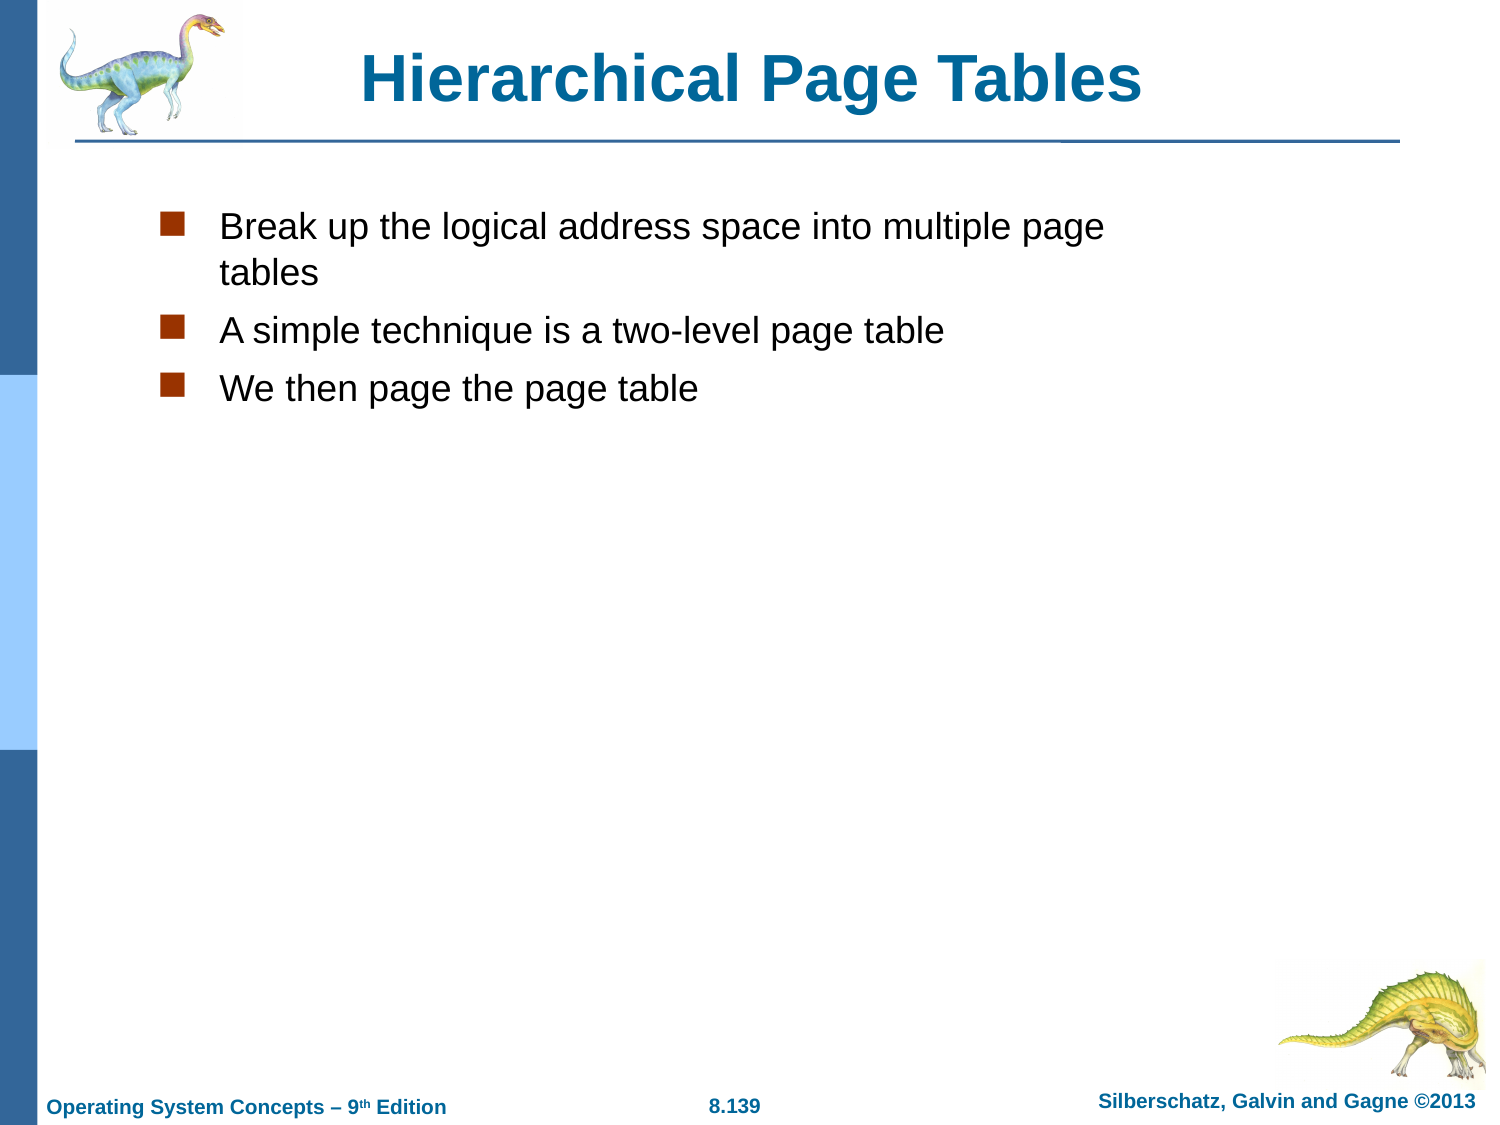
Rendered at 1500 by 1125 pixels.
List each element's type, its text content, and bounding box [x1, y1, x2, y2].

picture [1275, 959, 1486, 1090]
list Break up the logical address space into multiple page tables A simple technique is a two-level page table We then page the page table [148, 195, 1130, 931]
picture [46, 0, 243, 149]
title Hierarchical Page Tables [77, 27, 1428, 122]
